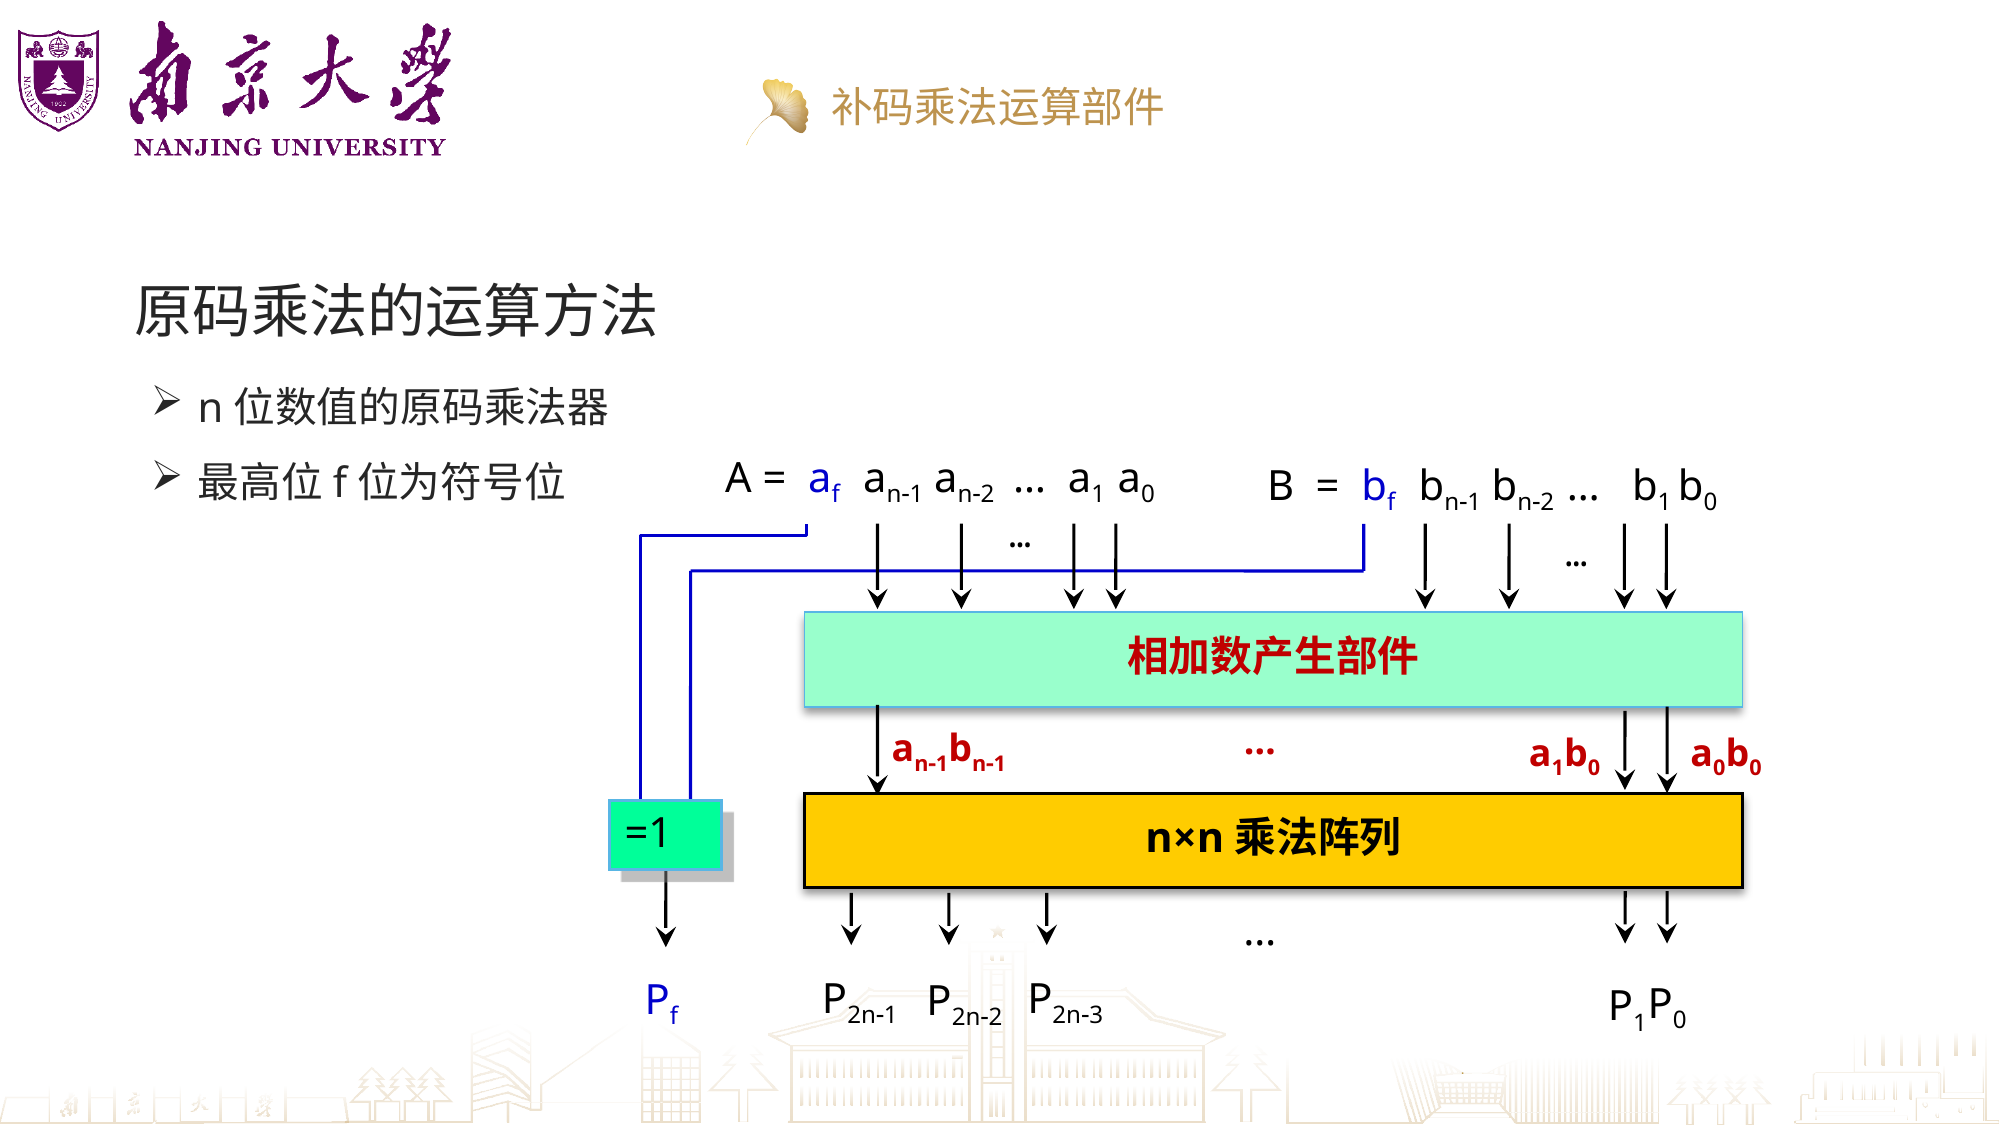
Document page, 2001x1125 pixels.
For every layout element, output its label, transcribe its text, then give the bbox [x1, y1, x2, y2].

picture [18, 21, 451, 160]
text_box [609, 455, 1794, 1052]
picture [731, 64, 824, 169]
text_box 补码乘法运算部件 [816, 73, 1226, 139]
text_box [116, 249, 1938, 507]
